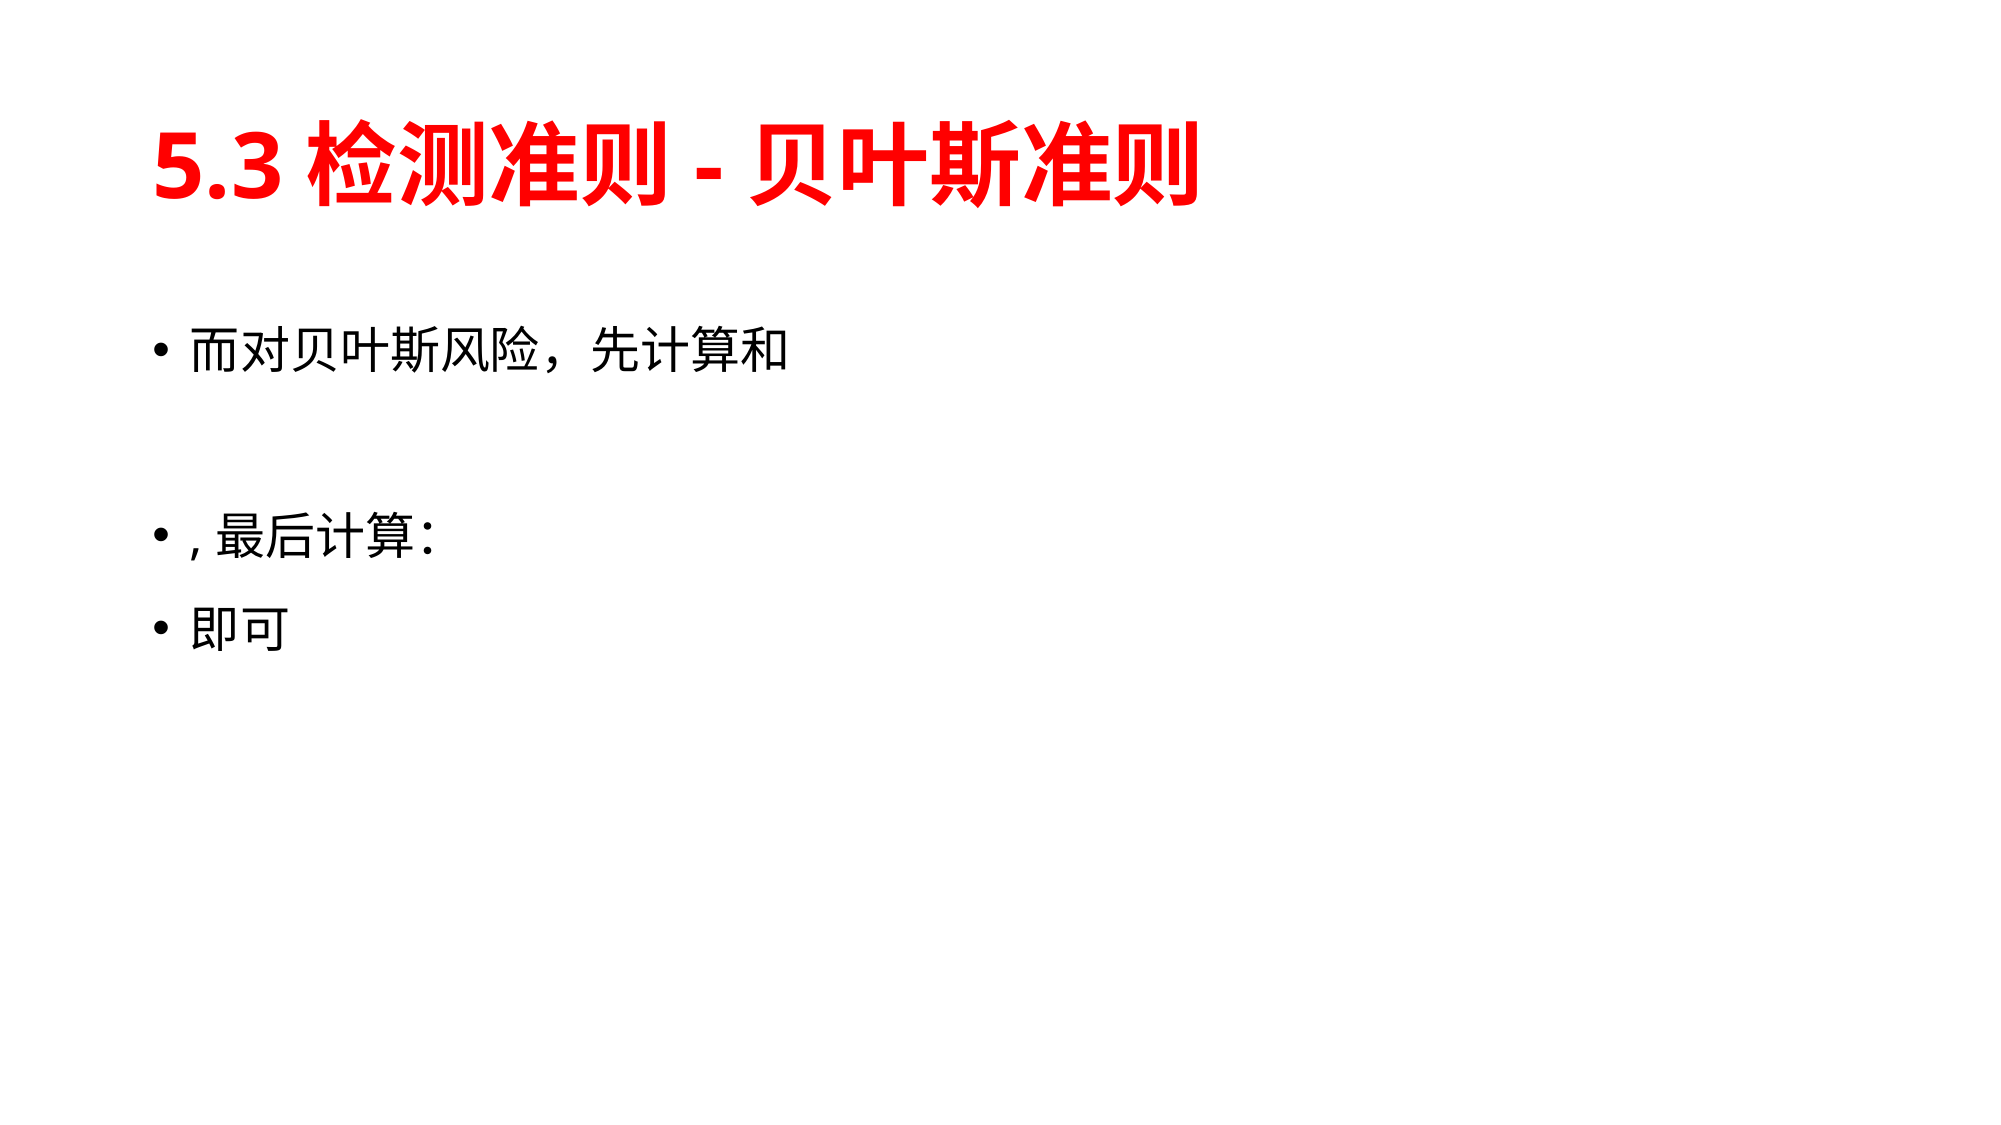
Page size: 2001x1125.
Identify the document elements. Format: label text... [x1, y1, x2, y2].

title 5.3检测准则-贝叶斯准则 [137, 59, 1863, 278]
